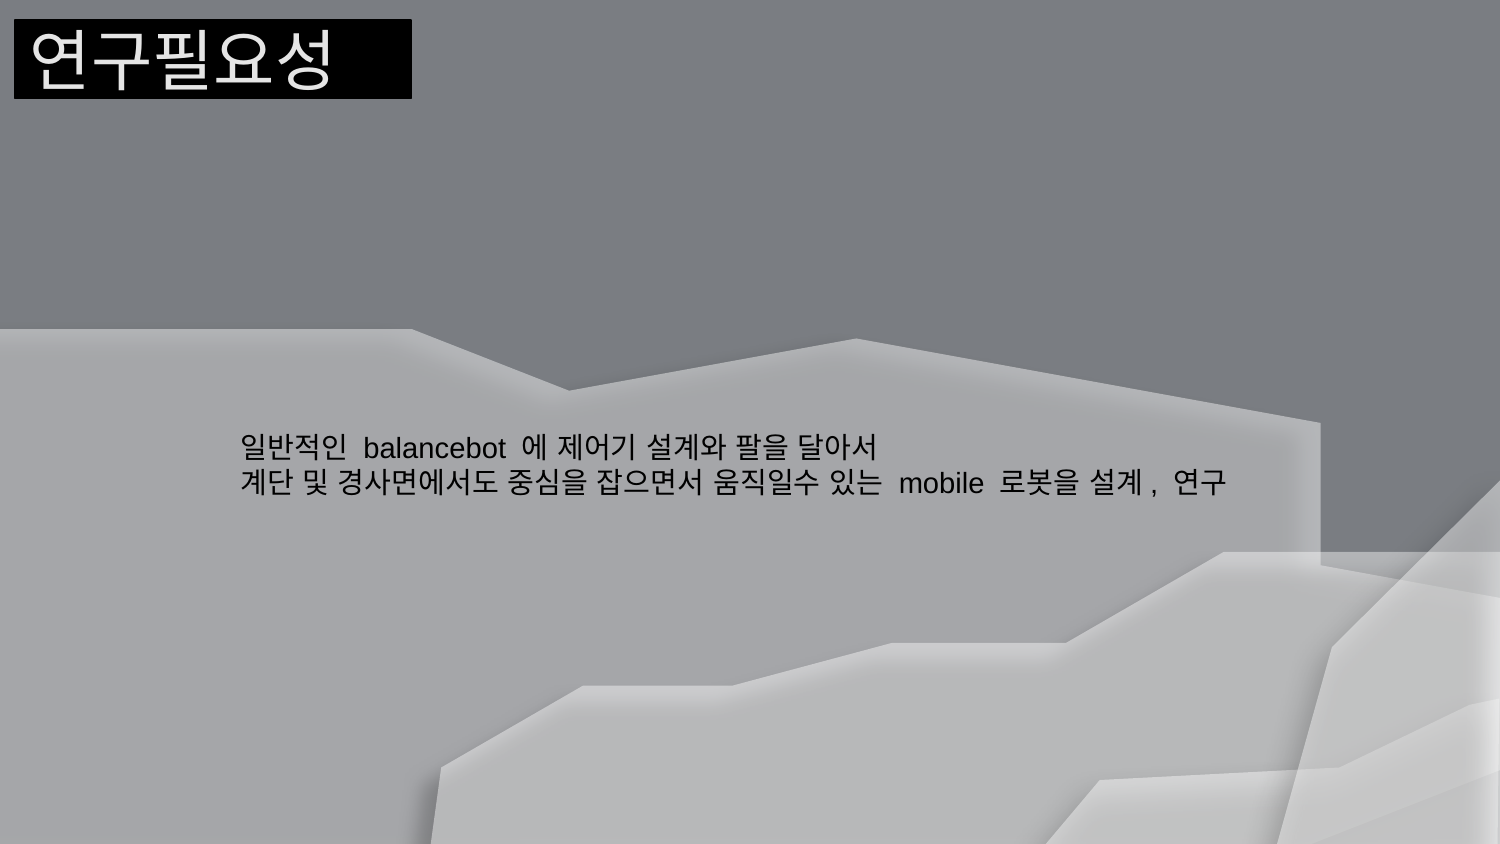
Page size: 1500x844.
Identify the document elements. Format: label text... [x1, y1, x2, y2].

text_box 일반적인 balancebot 에 제어기 설계와 팔을 달아서 계단 및 경사면에서도 중심을 잡으면서 움직일수 있는 mobile 로봇을 설계, 연구 [225, 421, 1353, 507]
title 연구필요성 [14, 19, 412, 99]
